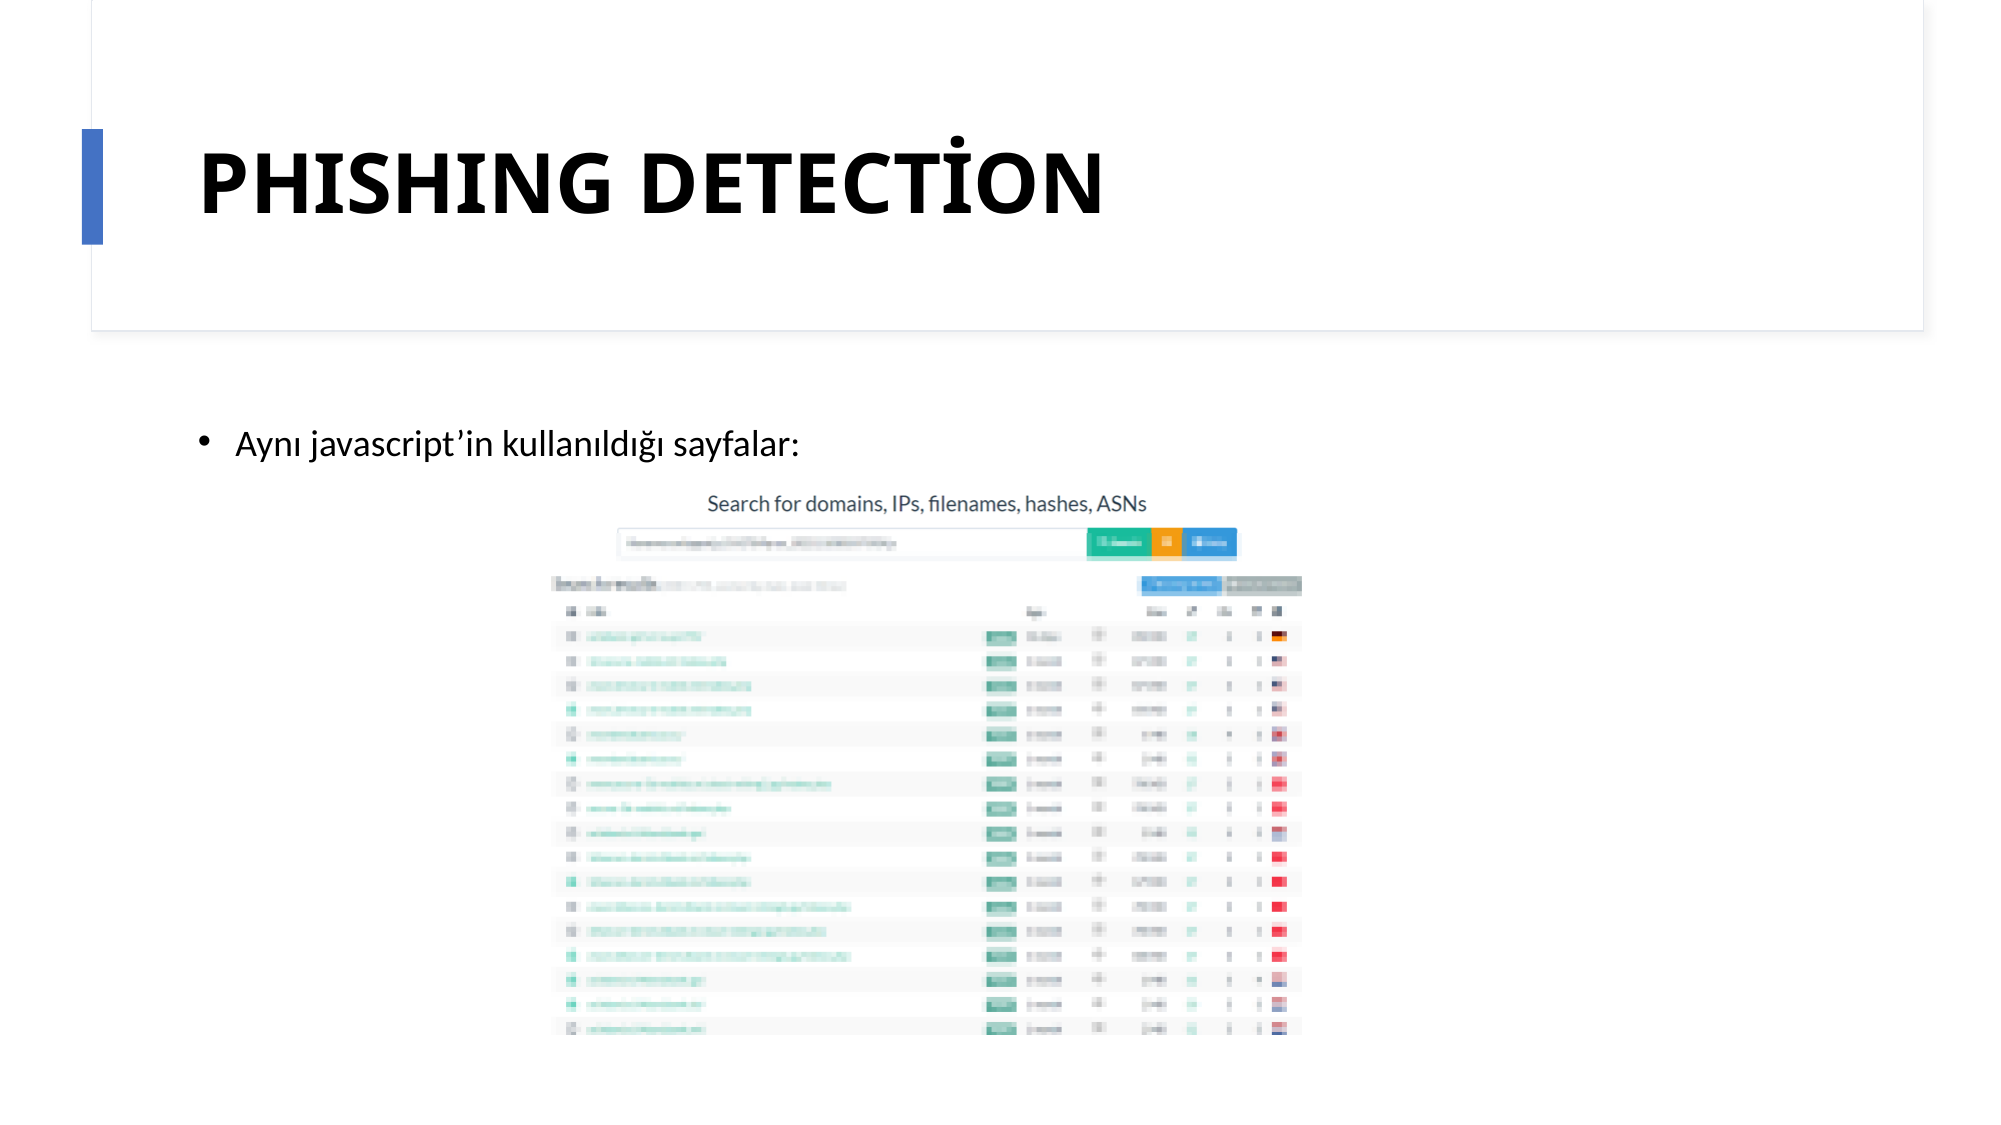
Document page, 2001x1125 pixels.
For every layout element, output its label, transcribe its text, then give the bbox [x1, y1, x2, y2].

picture [469, 472, 1411, 1035]
list Aynı javascript’in kullanıldığı sayfalar: [183, 406, 1851, 1013]
title PHISHING DETECTİON [183, 90, 1851, 284]
